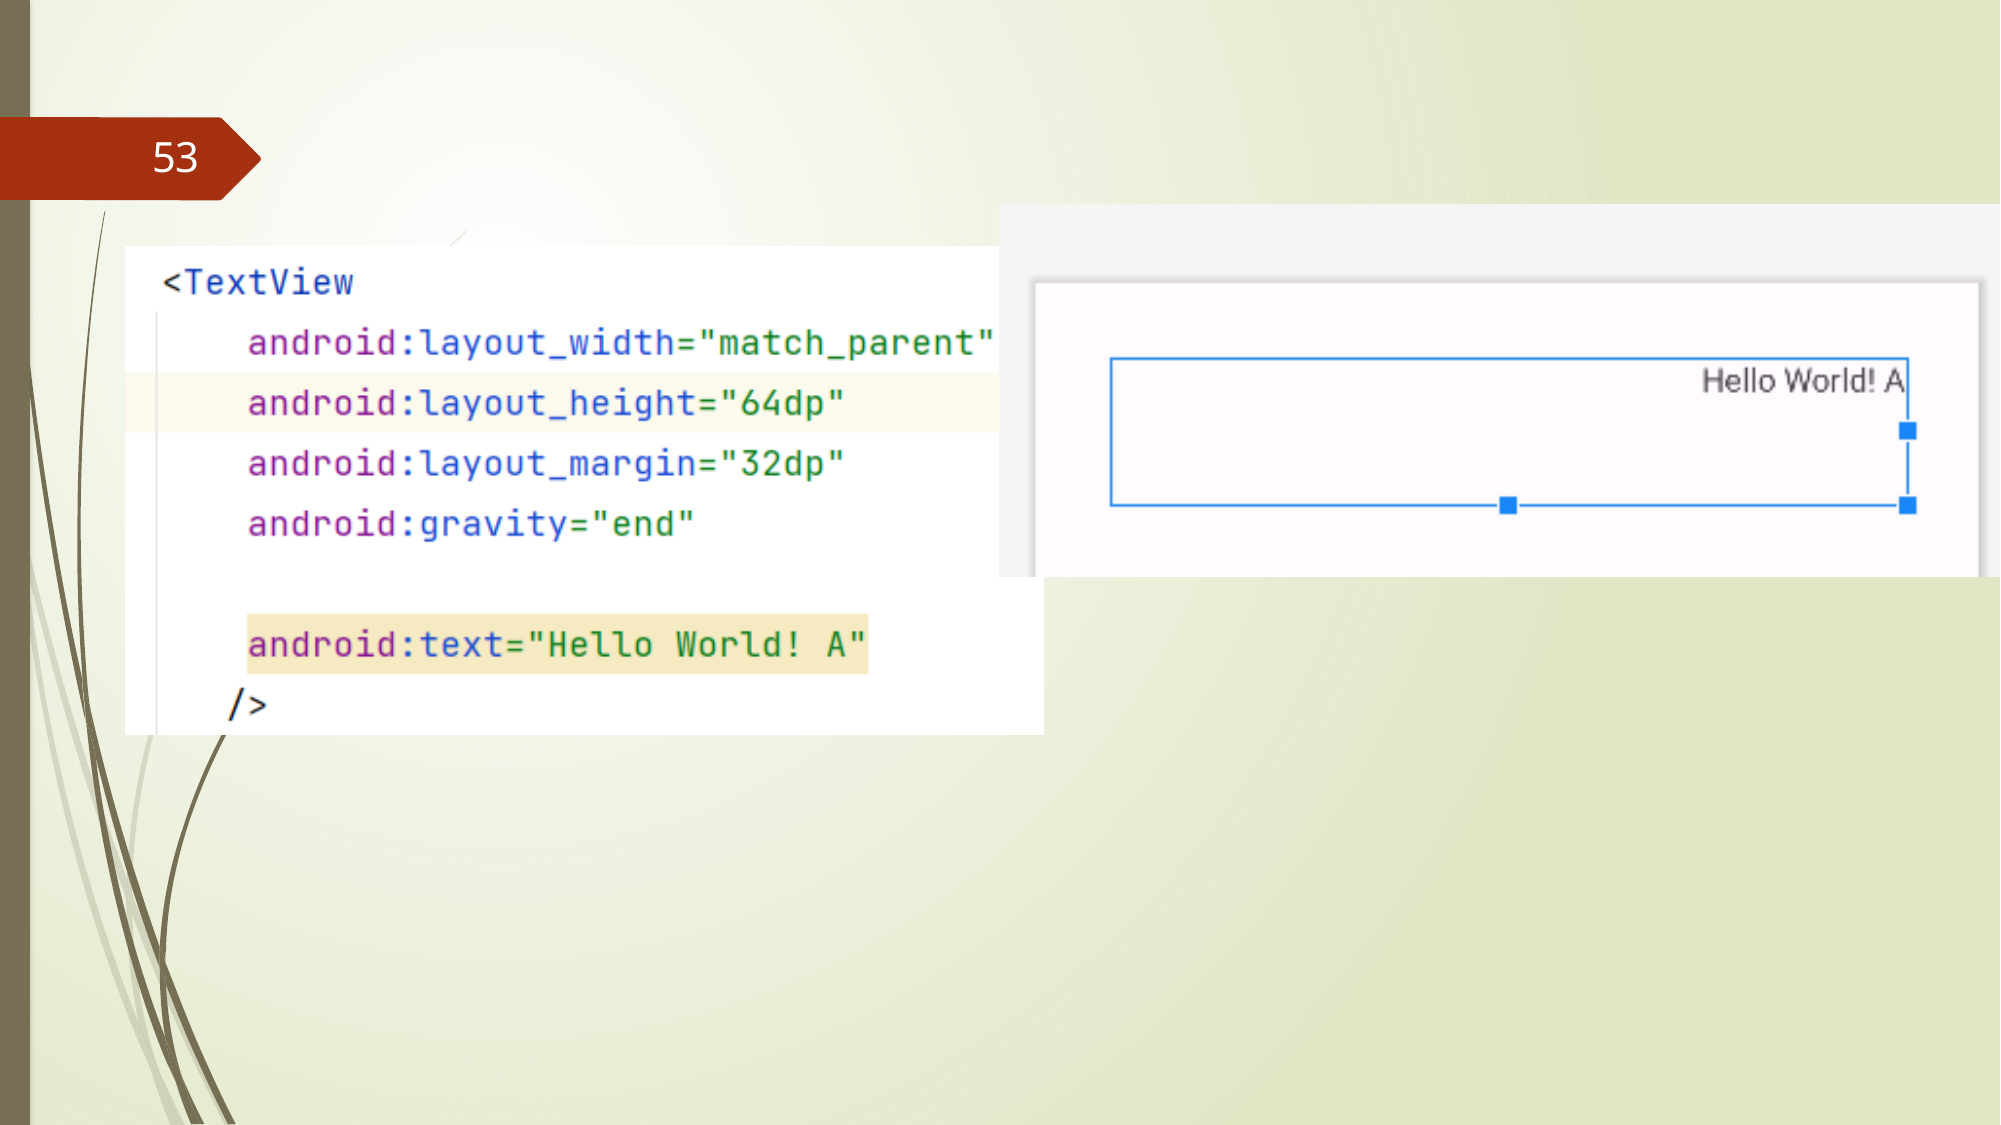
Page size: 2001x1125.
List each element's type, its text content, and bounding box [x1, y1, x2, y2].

picture [124, 204, 2000, 735]
slide_number 53 [87, 129, 216, 190]
